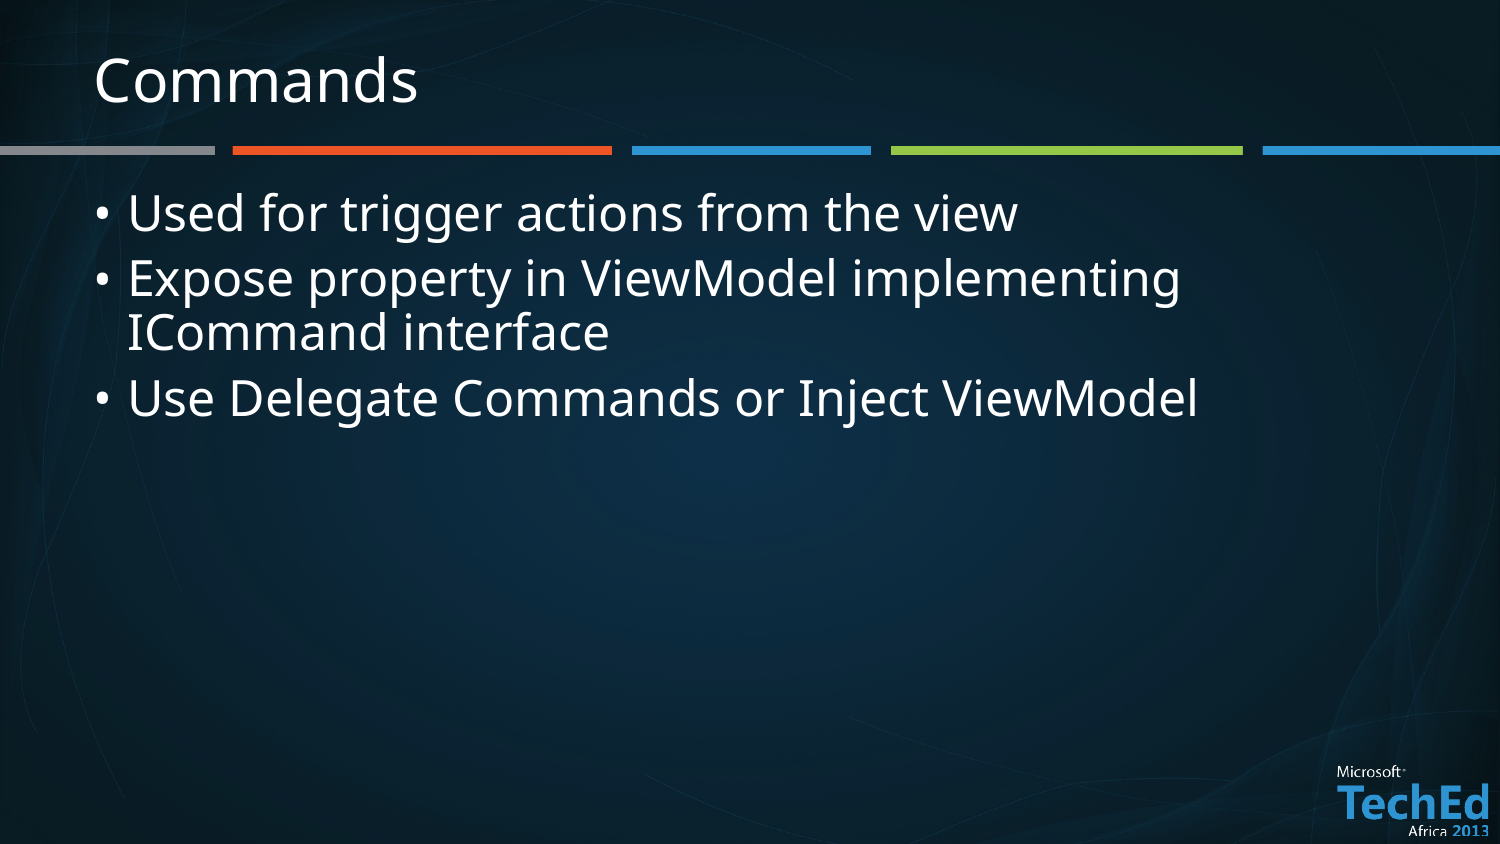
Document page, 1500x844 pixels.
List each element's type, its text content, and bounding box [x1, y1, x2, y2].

picture [0, 0, 1500, 844]
list Used for trigger actions from the view Expose property in ViewModel implementing ICommand interface Use Delegate Commands or Inject ViewModel [78, 183, 1429, 760]
title Commands [78, 26, 1429, 140]
